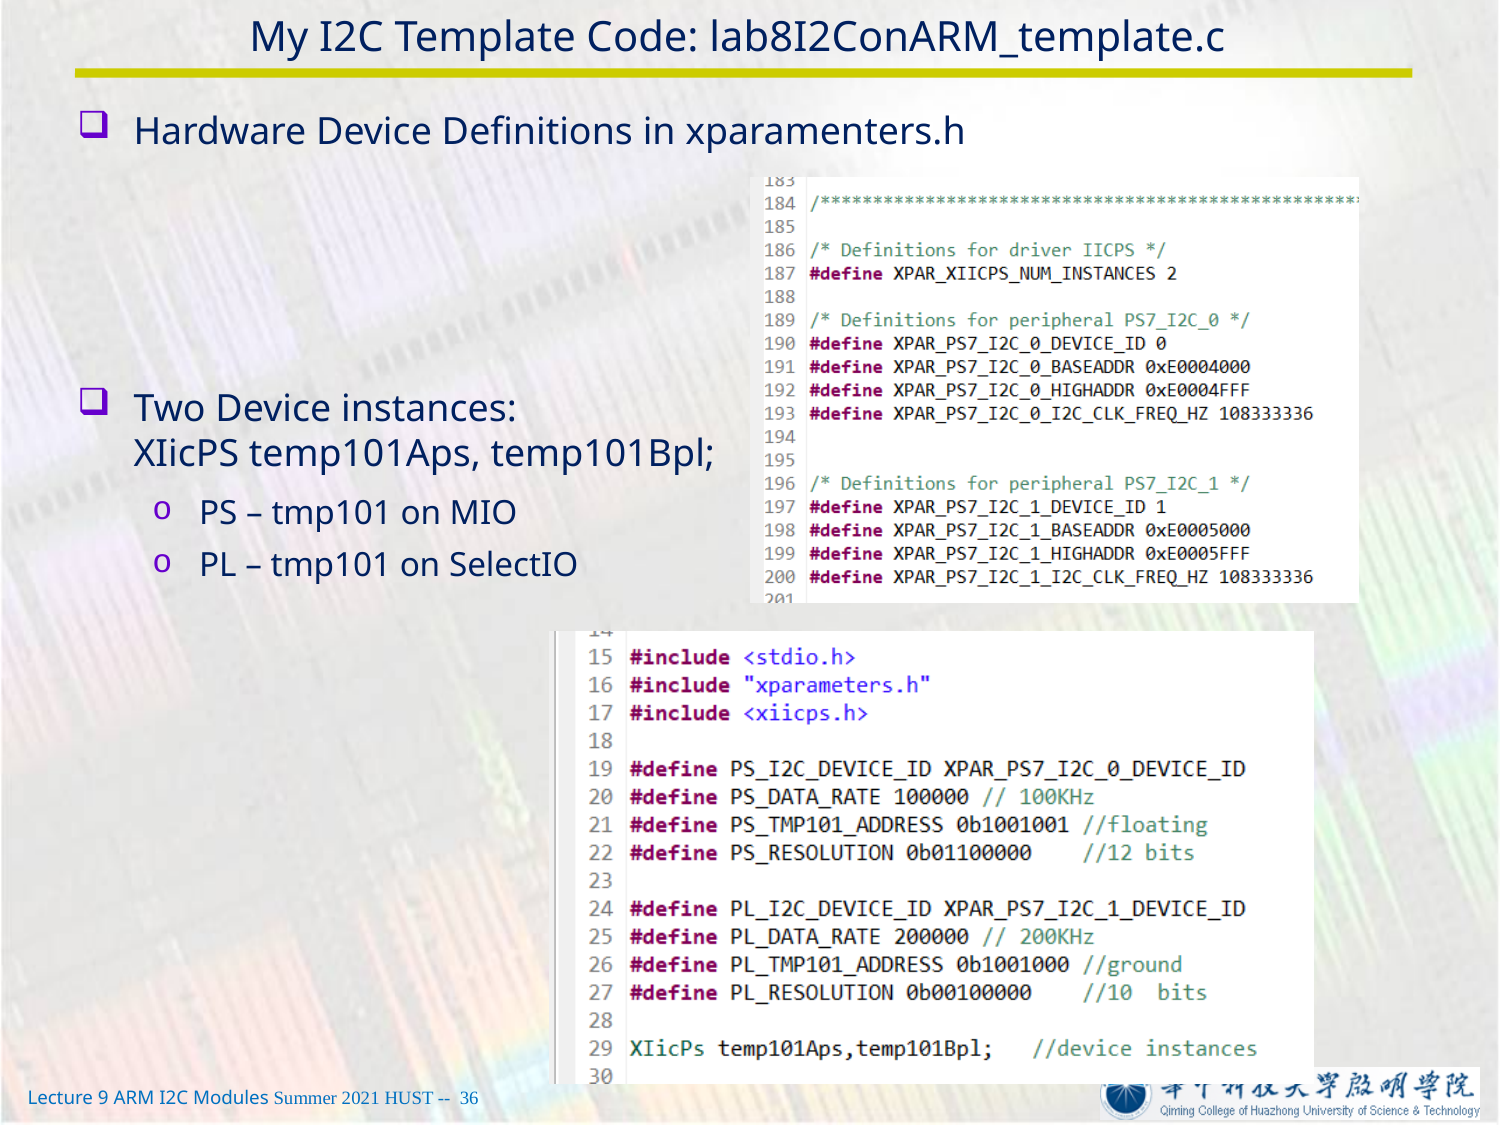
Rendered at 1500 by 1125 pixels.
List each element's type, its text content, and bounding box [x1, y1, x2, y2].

title My I2C Template Code: lab8I2ConARM_template.c [24, 10, 1450, 73]
picture [0, 0, 1500, 1125]
list Hardware Device Definitions in xparamenters.h Two Device instances: XIicPS temp101Aps, temp101Bpl; PS – tmp101 on MIO PL – tmp101 on SelectIO [62, 99, 1450, 1060]
